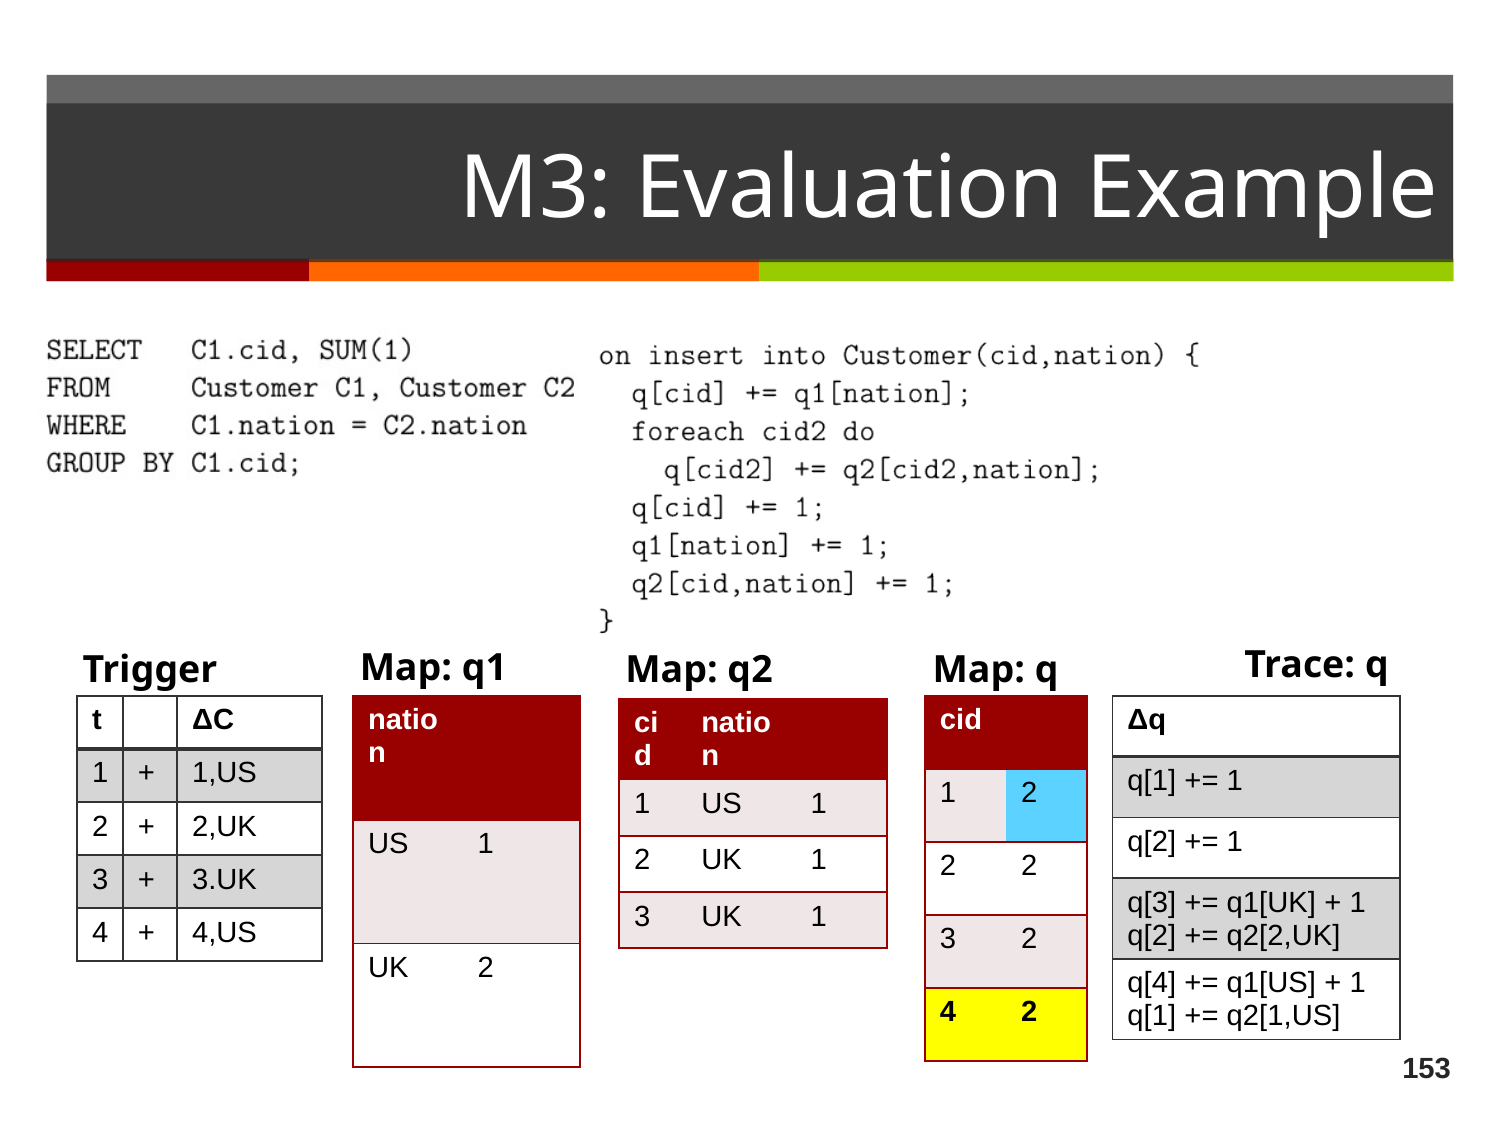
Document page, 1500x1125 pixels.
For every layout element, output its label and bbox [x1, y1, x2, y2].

table_cell [354, 944, 579, 1066]
table_cell [124, 803, 176, 854]
table_header [78, 698, 122, 747]
picture [586, 328, 1215, 647]
table_cell [124, 856, 176, 907]
table_cell [620, 780, 886, 835]
picture [36, 328, 585, 488]
table_header [1113, 697, 1399, 755]
table_cell [620, 837, 886, 891]
table_cell [78, 856, 122, 907]
text_box [917, 647, 1074, 698]
table_cell [1113, 960, 1399, 1039]
table_cell [926, 770, 1086, 841]
text_box [344, 635, 522, 695]
table_cell [124, 909, 176, 960]
table_cell [1113, 879, 1399, 958]
table_header [354, 697, 579, 819]
table_cell [124, 751, 176, 801]
table_cell [78, 751, 122, 801]
table_header [124, 698, 176, 747]
table_cell [178, 856, 321, 907]
table_header [926, 697, 1086, 768]
table_cell [926, 843, 1086, 914]
table_header [178, 697, 321, 747]
table_cell [1113, 758, 1399, 817]
table_cell [178, 751, 321, 801]
table_cell [926, 989, 1086, 1060]
table_cell [78, 909, 122, 960]
table_cell [178, 909, 321, 960]
text_box [610, 647, 788, 698]
table_cell [926, 916, 1086, 987]
table_cell [354, 821, 579, 943]
table_cell [620, 893, 886, 947]
table_header [620, 699, 886, 779]
text_box [1229, 632, 1404, 693]
table_cell [1113, 818, 1399, 877]
text_box [67, 637, 233, 698]
title [46, 103, 1454, 263]
table_cell [178, 803, 321, 854]
table_cell [78, 803, 122, 854]
